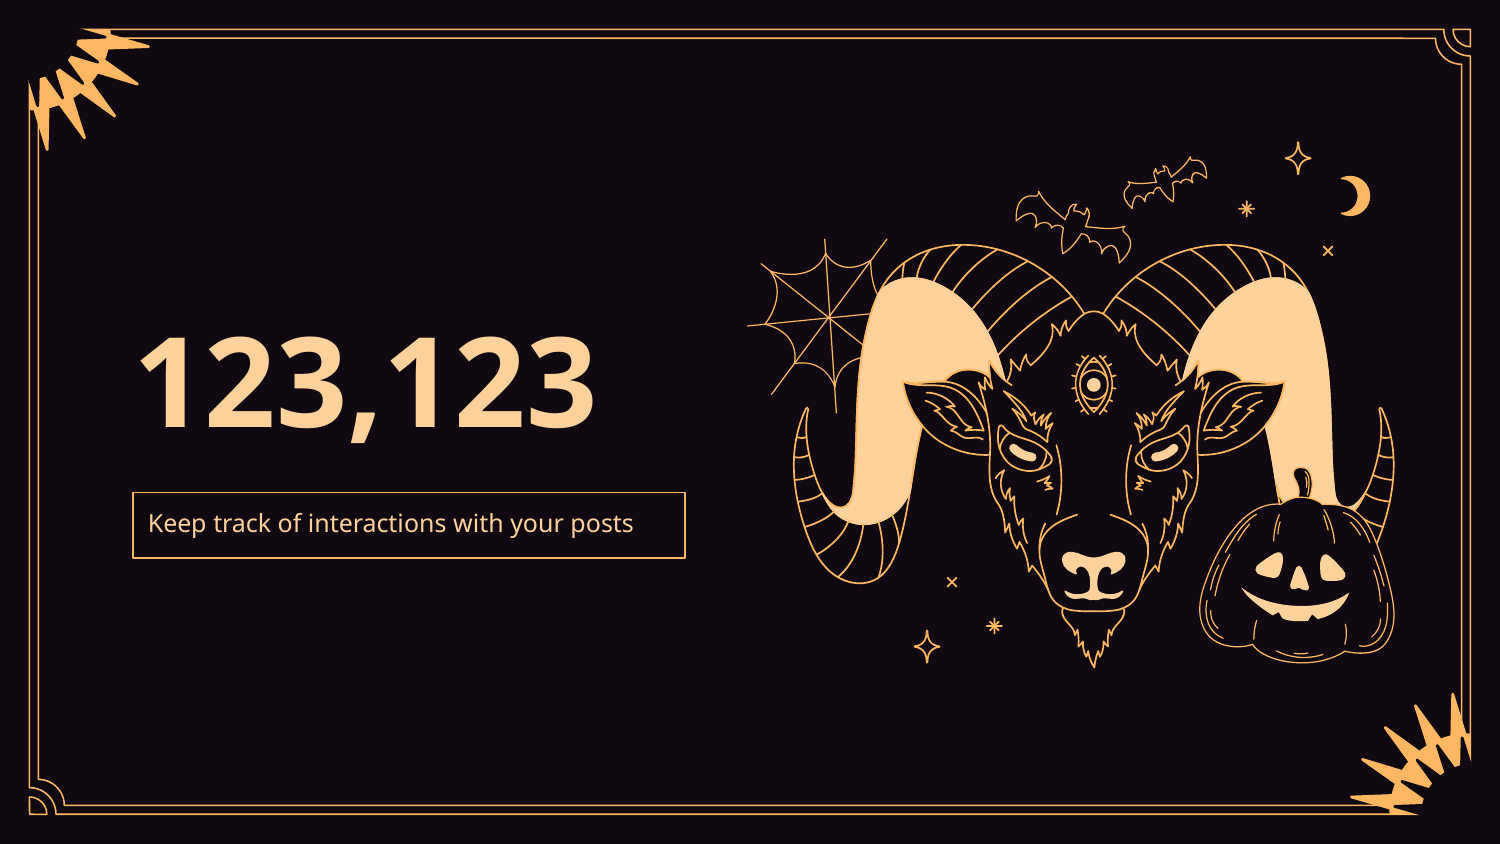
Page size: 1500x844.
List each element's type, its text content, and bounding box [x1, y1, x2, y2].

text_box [746, 140, 1396, 669]
subtitle Keep track of interactions with your posts [132, 492, 686, 559]
title 123,123 [118, 285, 741, 468]
